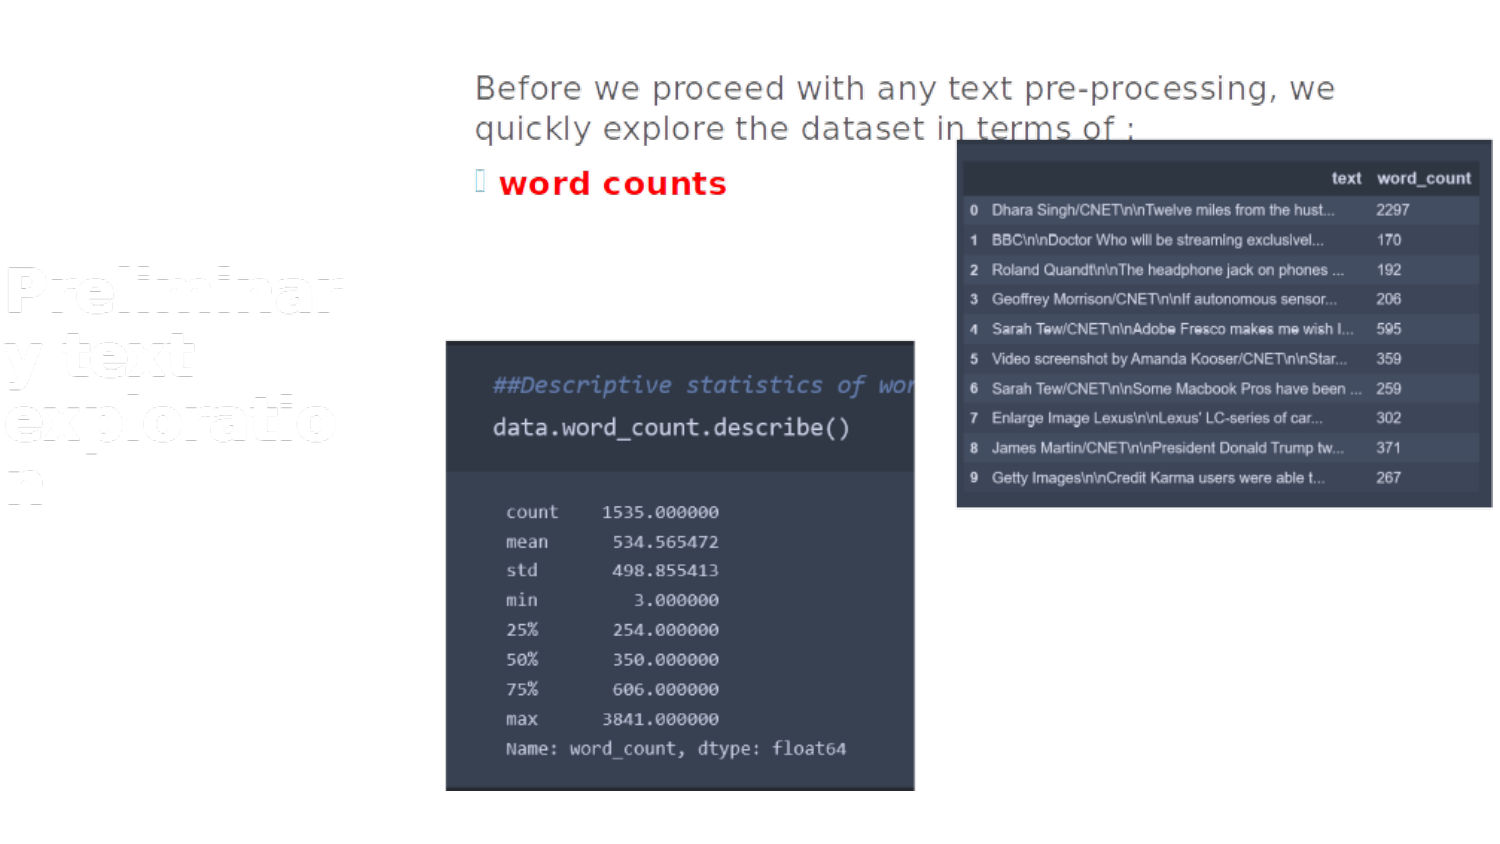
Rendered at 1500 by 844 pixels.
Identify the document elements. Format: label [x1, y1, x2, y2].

picture [0, 52, 1493, 792]
